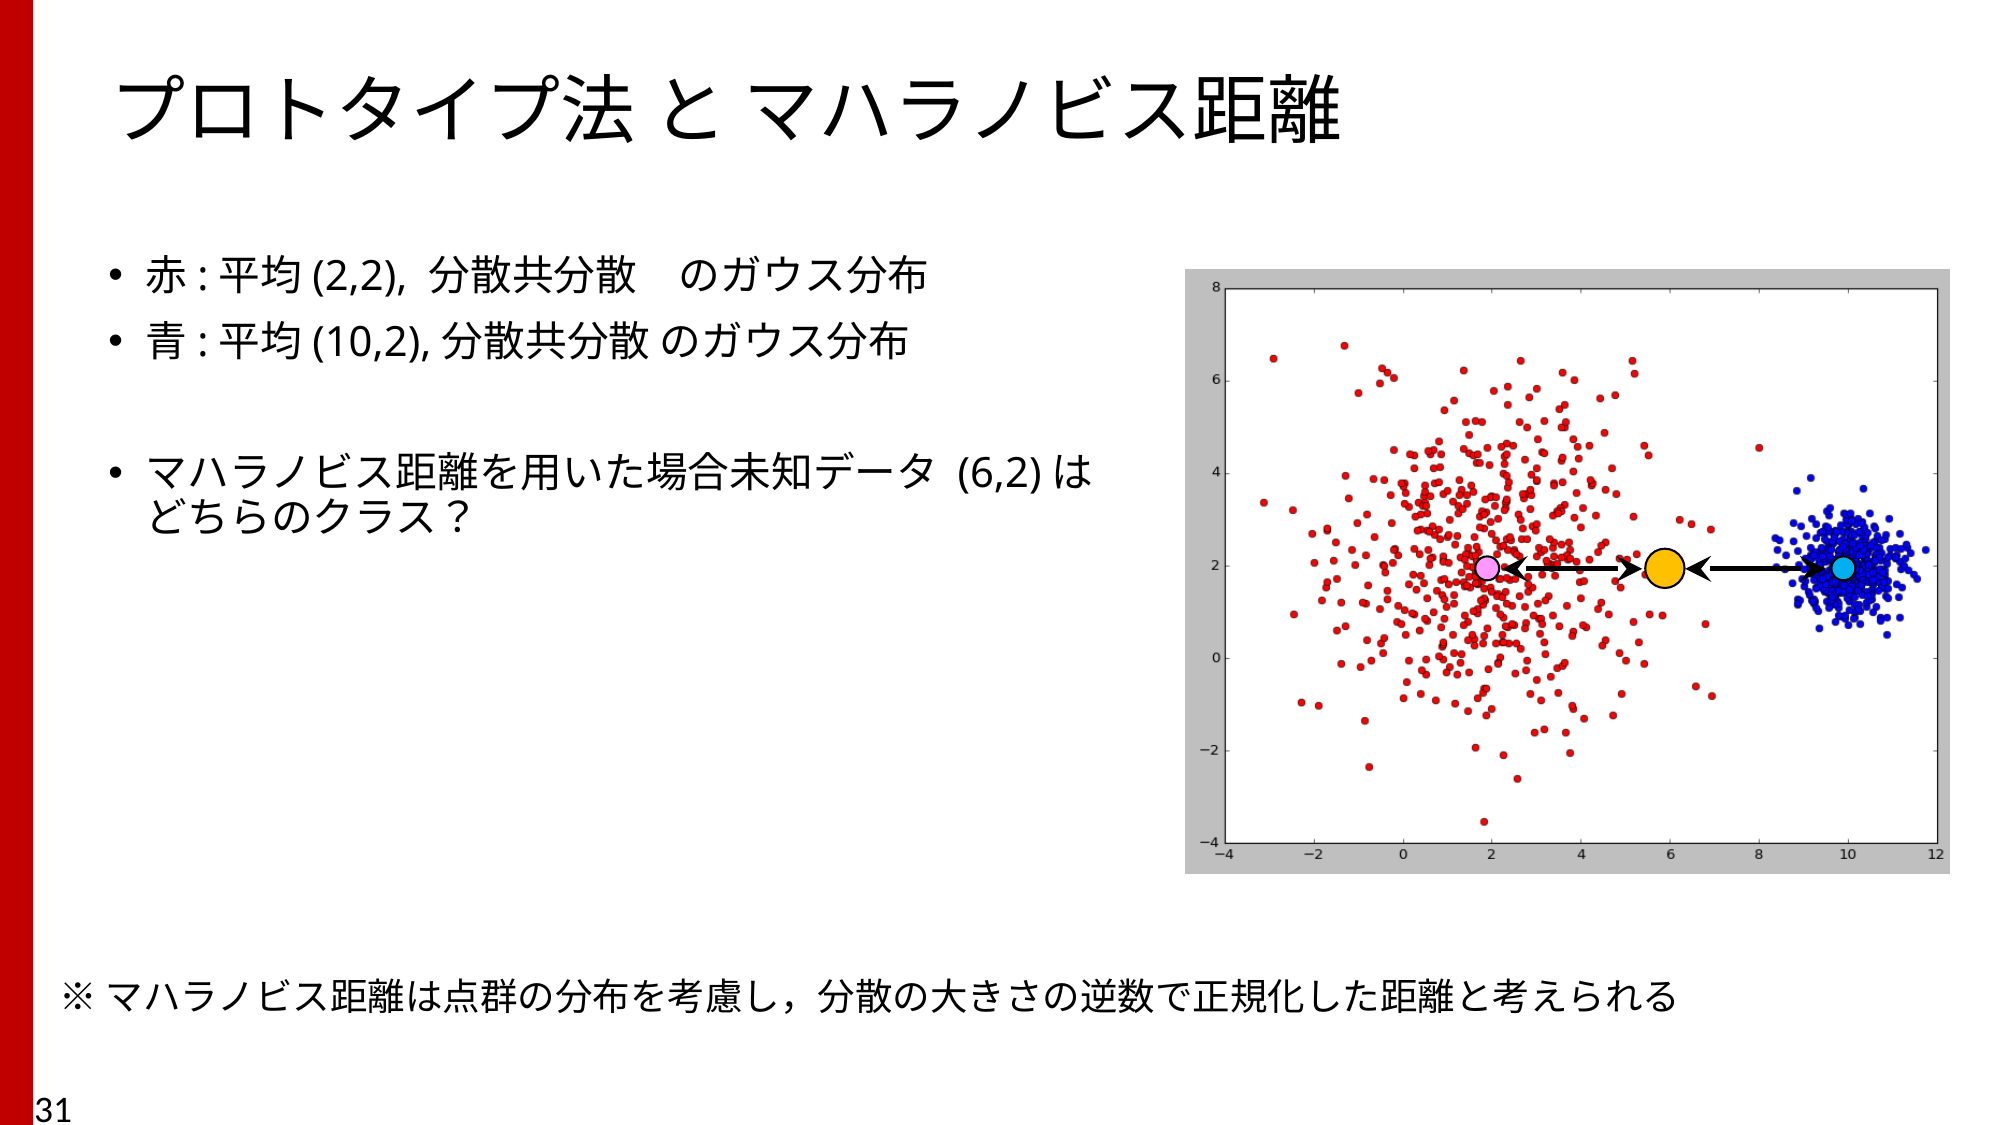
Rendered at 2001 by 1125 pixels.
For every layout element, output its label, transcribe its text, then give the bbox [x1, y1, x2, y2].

picture [1185, 269, 1950, 874]
slide_number 31 [19, 1077, 470, 1125]
title プロトタイプ法 と マハラノビス距離 [95, 52, 1777, 173]
text_box ※マハラノビス距離は点群の分布を考慮し，分散の大きさの逆数で正規化した距離と考えられる [44, 965, 1695, 1026]
